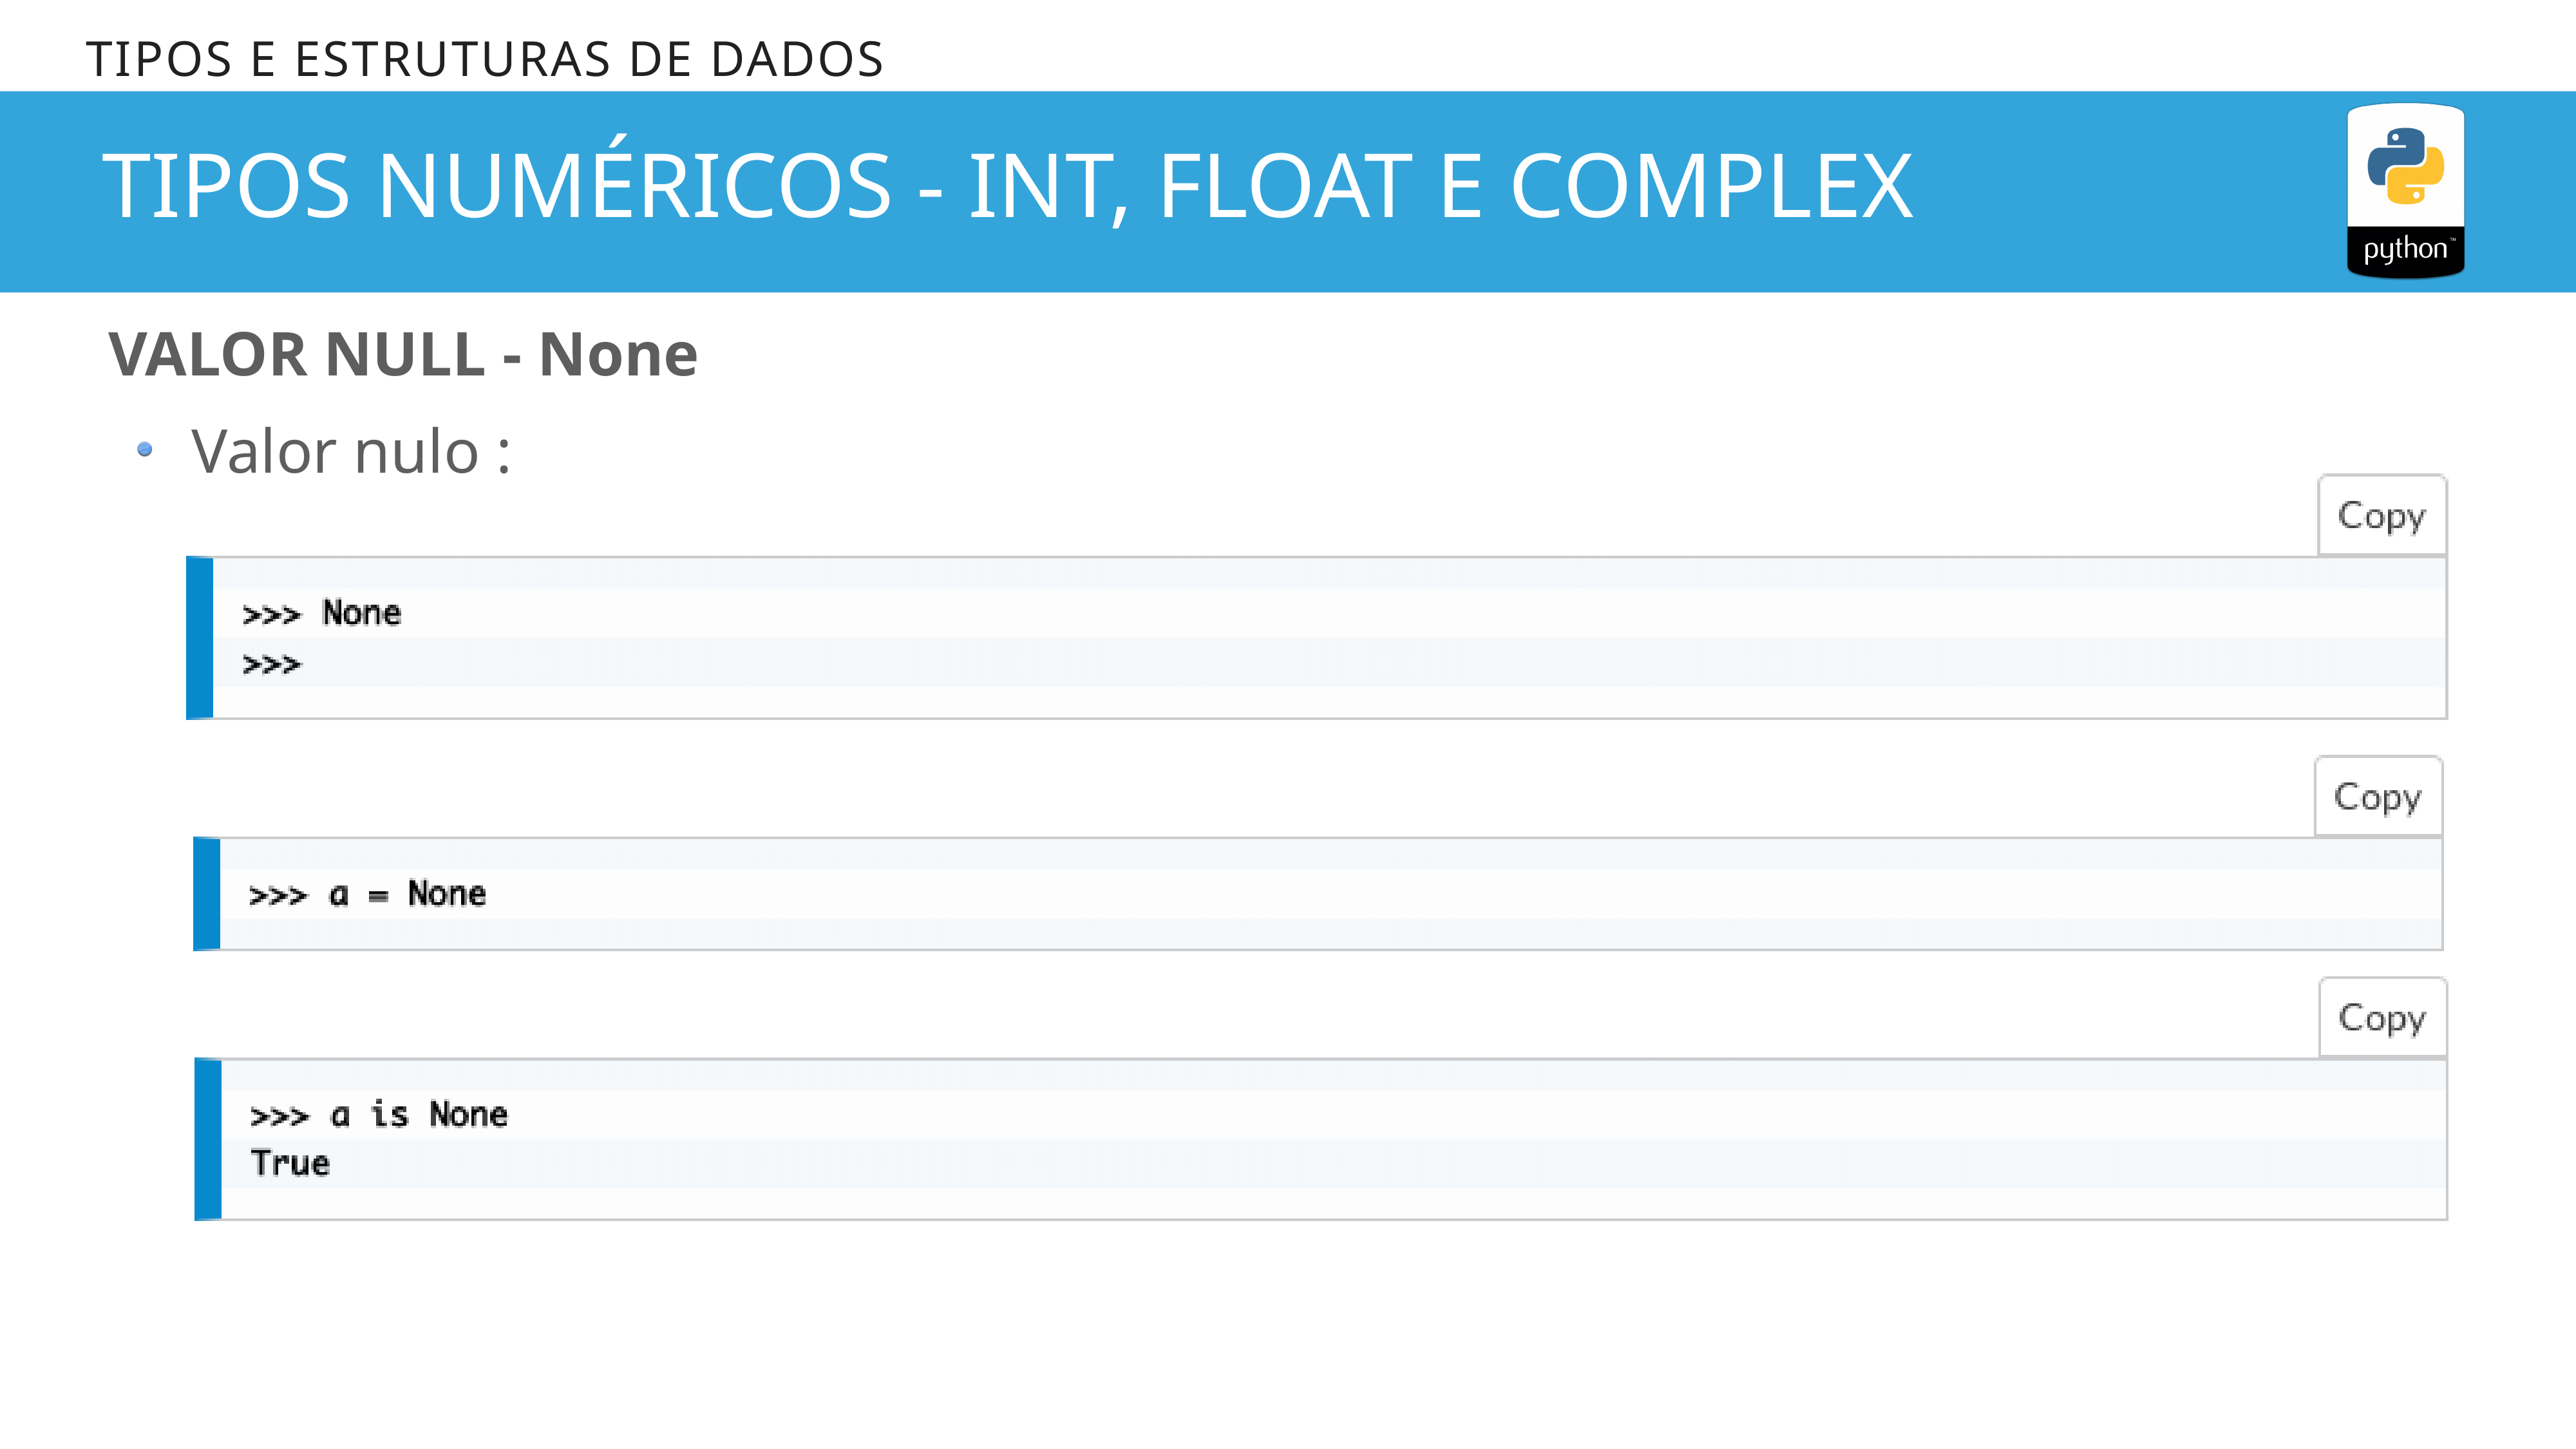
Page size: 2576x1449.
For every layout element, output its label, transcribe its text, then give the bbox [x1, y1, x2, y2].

text_box Valor nulo : [130, 407, 1209, 509]
picture [2316, 102, 2496, 281]
title Tipos numéricos - INT, FLOAT E COMPLEX [0, 91, 2576, 293]
picture [172, 463, 2459, 728]
picture [136, 440, 153, 457]
list Tipos e estruturas de dados [80, 23, 2295, 91]
list VALOR NULL - None [102, 309, 1182, 412]
picture [181, 963, 2454, 1229]
picture [179, 744, 2452, 960]
